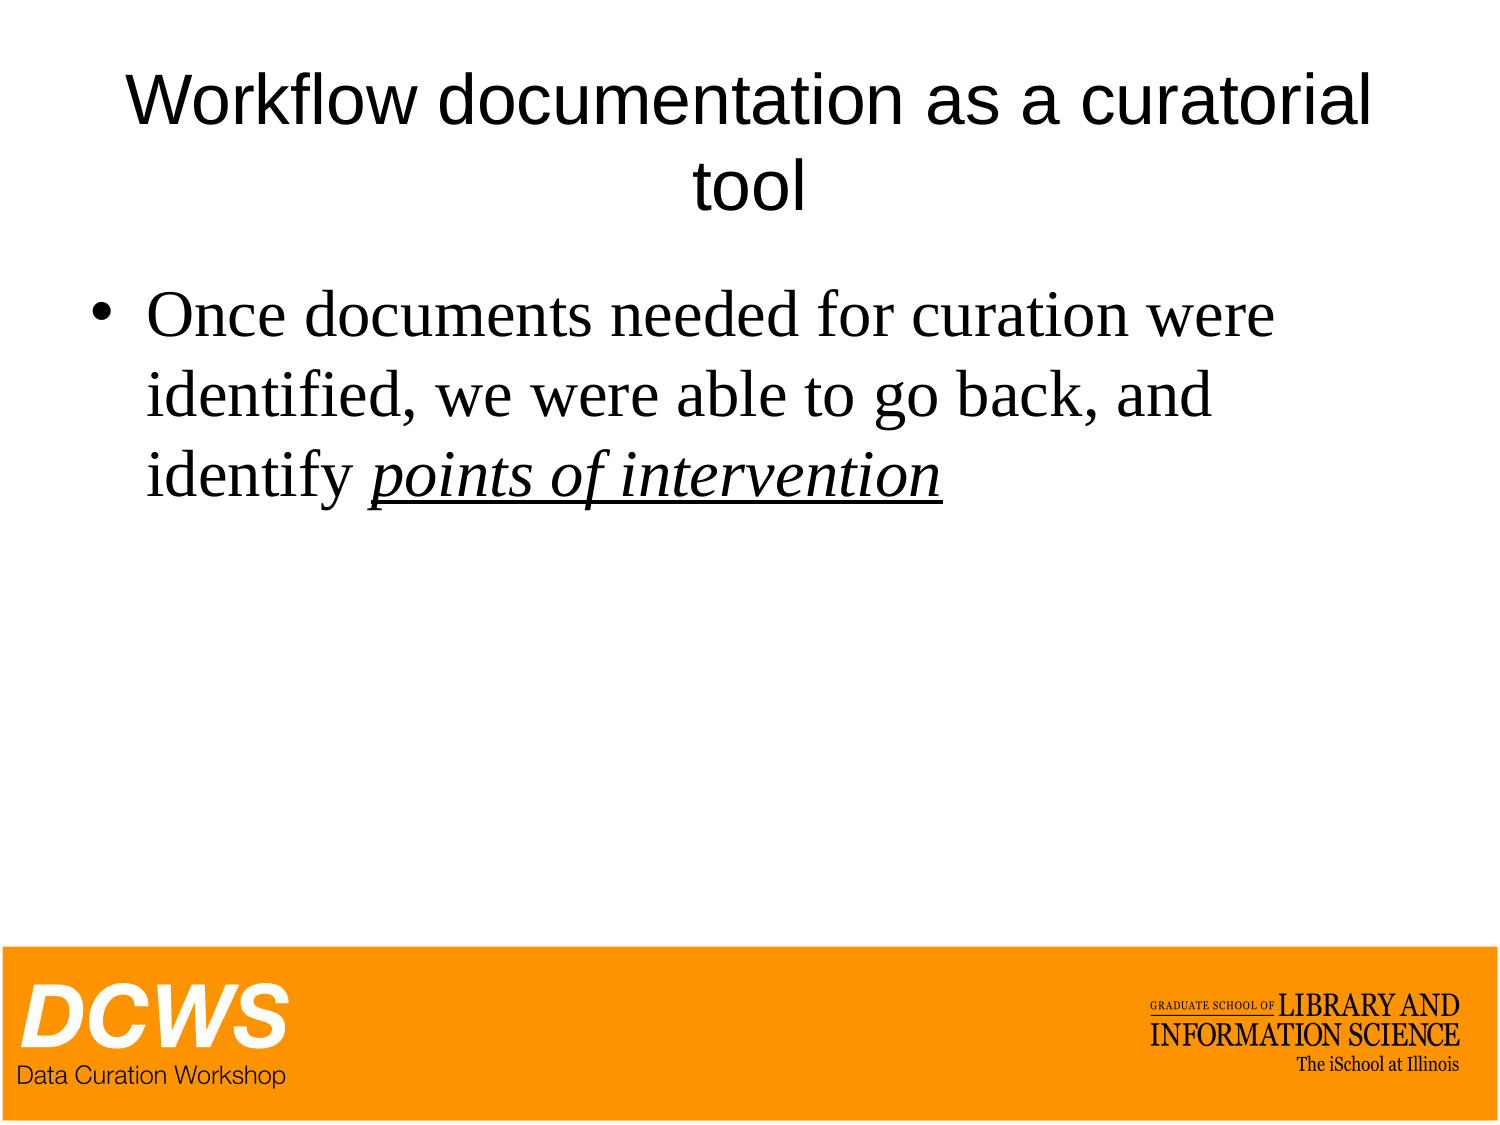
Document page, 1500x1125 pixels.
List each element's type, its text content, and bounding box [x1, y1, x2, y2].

list Once documents needed for curation were identified, we were able to go back, and identify points of intervention [75, 262, 1425, 1005]
picture [0, 944, 1500, 1123]
title Workflow documentation as a curatorial tool [75, 45, 1425, 233]
